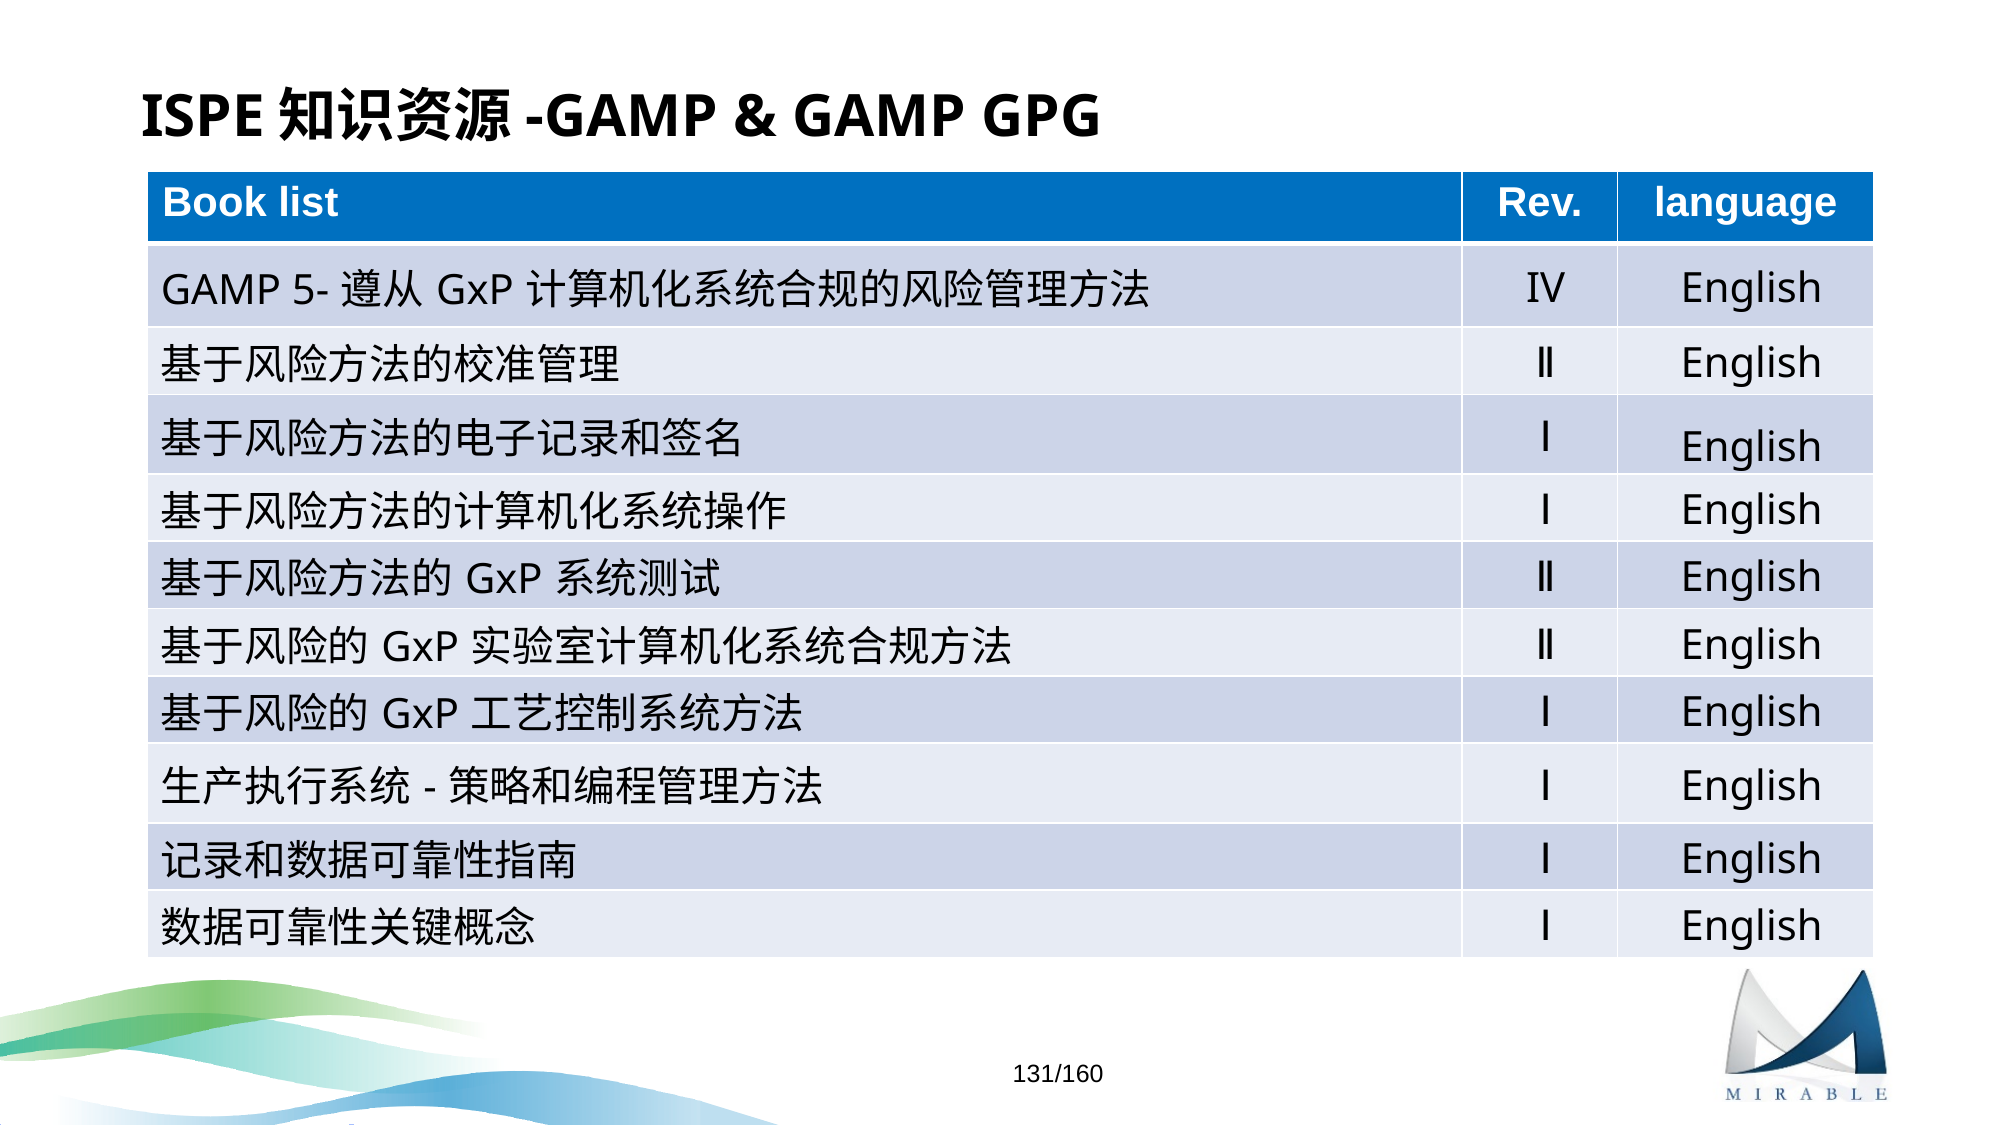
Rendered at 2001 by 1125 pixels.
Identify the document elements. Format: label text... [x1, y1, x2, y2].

table_cell Ⅱ [1463, 328, 1617, 394]
table_cell Ⅰ [1463, 824, 1617, 889]
table_cell English [1618, 542, 1873, 608]
table_cell 基于风险的GxP实验室计算机化系统合规方法 [148, 609, 1461, 675]
table_cell English [1618, 744, 1873, 822]
table_cell Ⅰ [1463, 677, 1617, 742]
table_cell 基于风险方法的GxP系统测试 [148, 542, 1461, 608]
slide_number 131/160 [833, 1042, 1284, 1103]
table_cell Ⅰ [1463, 395, 1617, 473]
table_cell English [1618, 609, 1873, 675]
table_cell 生产执行系统-策略和编程管理方法 [148, 744, 1461, 822]
table_cell 基于风险方法的计算机化系统操作 [148, 475, 1461, 540]
table_cell English [1618, 395, 1873, 473]
table_cell Ⅱ [1463, 609, 1617, 675]
table_cell 基于风险方法的电子记录和签名 [148, 395, 1461, 473]
table_cell Ⅰ [1463, 744, 1617, 822]
table_cell 数据可靠性关键概念 [148, 891, 1461, 957]
table_cell Ⅱ [1463, 542, 1617, 608]
table_cell English [1618, 246, 1873, 326]
table_cell English [1618, 328, 1873, 394]
table_cell 基于风险方法的校准管理 [148, 328, 1461, 394]
table_cell 基于风险的GxP工艺控制系统方法 [148, 677, 1461, 742]
table_header Rev. [1463, 172, 1617, 241]
picture [0, 977, 702, 1125]
picture [1711, 968, 1898, 1102]
table_cell 记录和数据可靠性指南 [148, 824, 1461, 889]
table_cell English [1618, 475, 1873, 540]
table_header Book list [148, 172, 1461, 241]
table_cell IV [1463, 246, 1617, 326]
table_cell GAMP 5-遵从GxP计算机化系统合规的风险管理方法 [148, 246, 1461, 326]
table_cell English [1618, 891, 1873, 957]
table_header language [1618, 172, 1873, 241]
table_cell English [1618, 677, 1873, 742]
table_cell Ⅰ [1463, 891, 1617, 957]
table_cell Ⅰ [1463, 475, 1617, 540]
table_cell English [1618, 824, 1873, 889]
title ISPE知识资源-GAMP & GAMP GPG [125, 64, 1874, 172]
